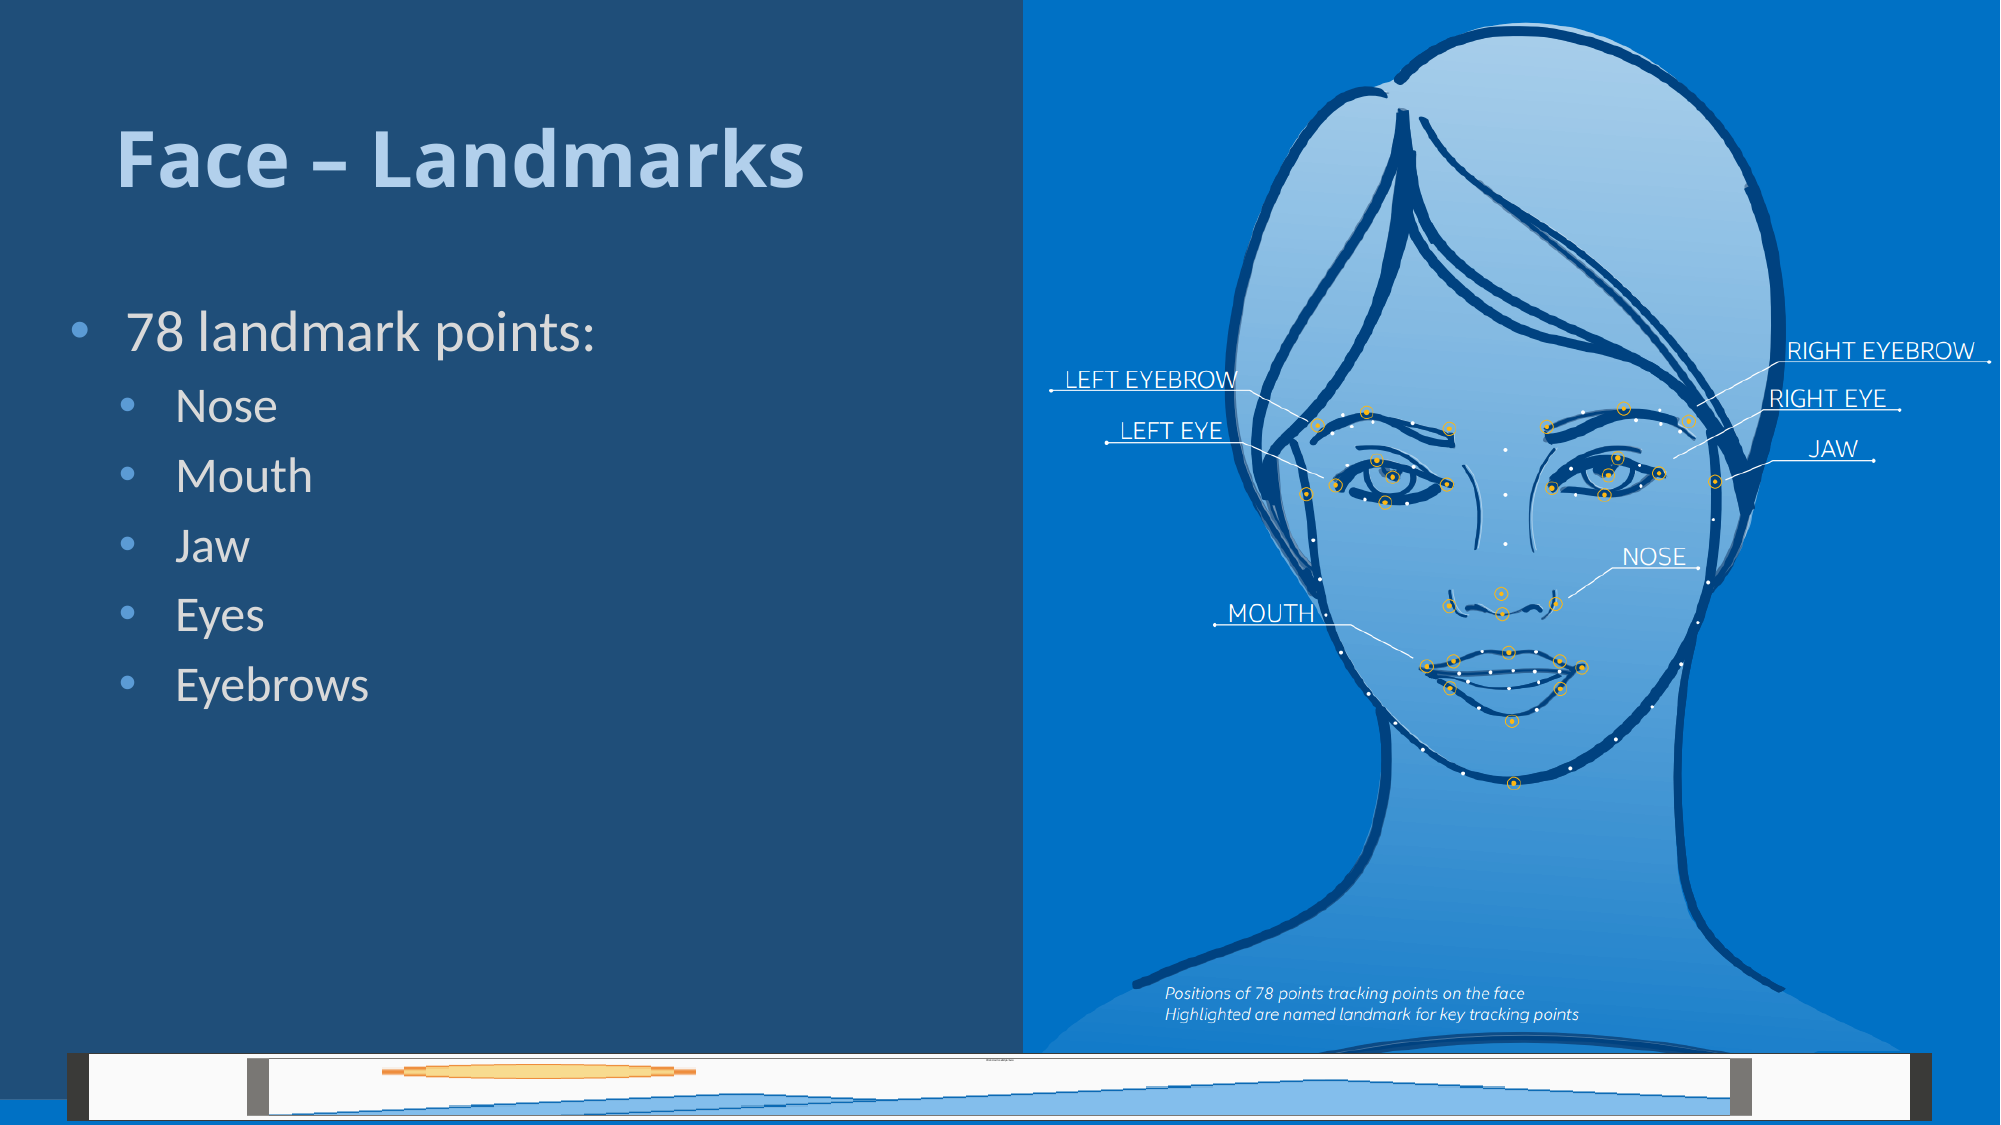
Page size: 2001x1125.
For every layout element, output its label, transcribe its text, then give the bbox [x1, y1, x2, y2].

picture [0, 0, 2000, 1125]
title Face – Landmarks [99, 67, 976, 258]
list 78 landmark points: Nose Mouth Jaw Eyes Eyebrows [69, 301, 946, 1050]
